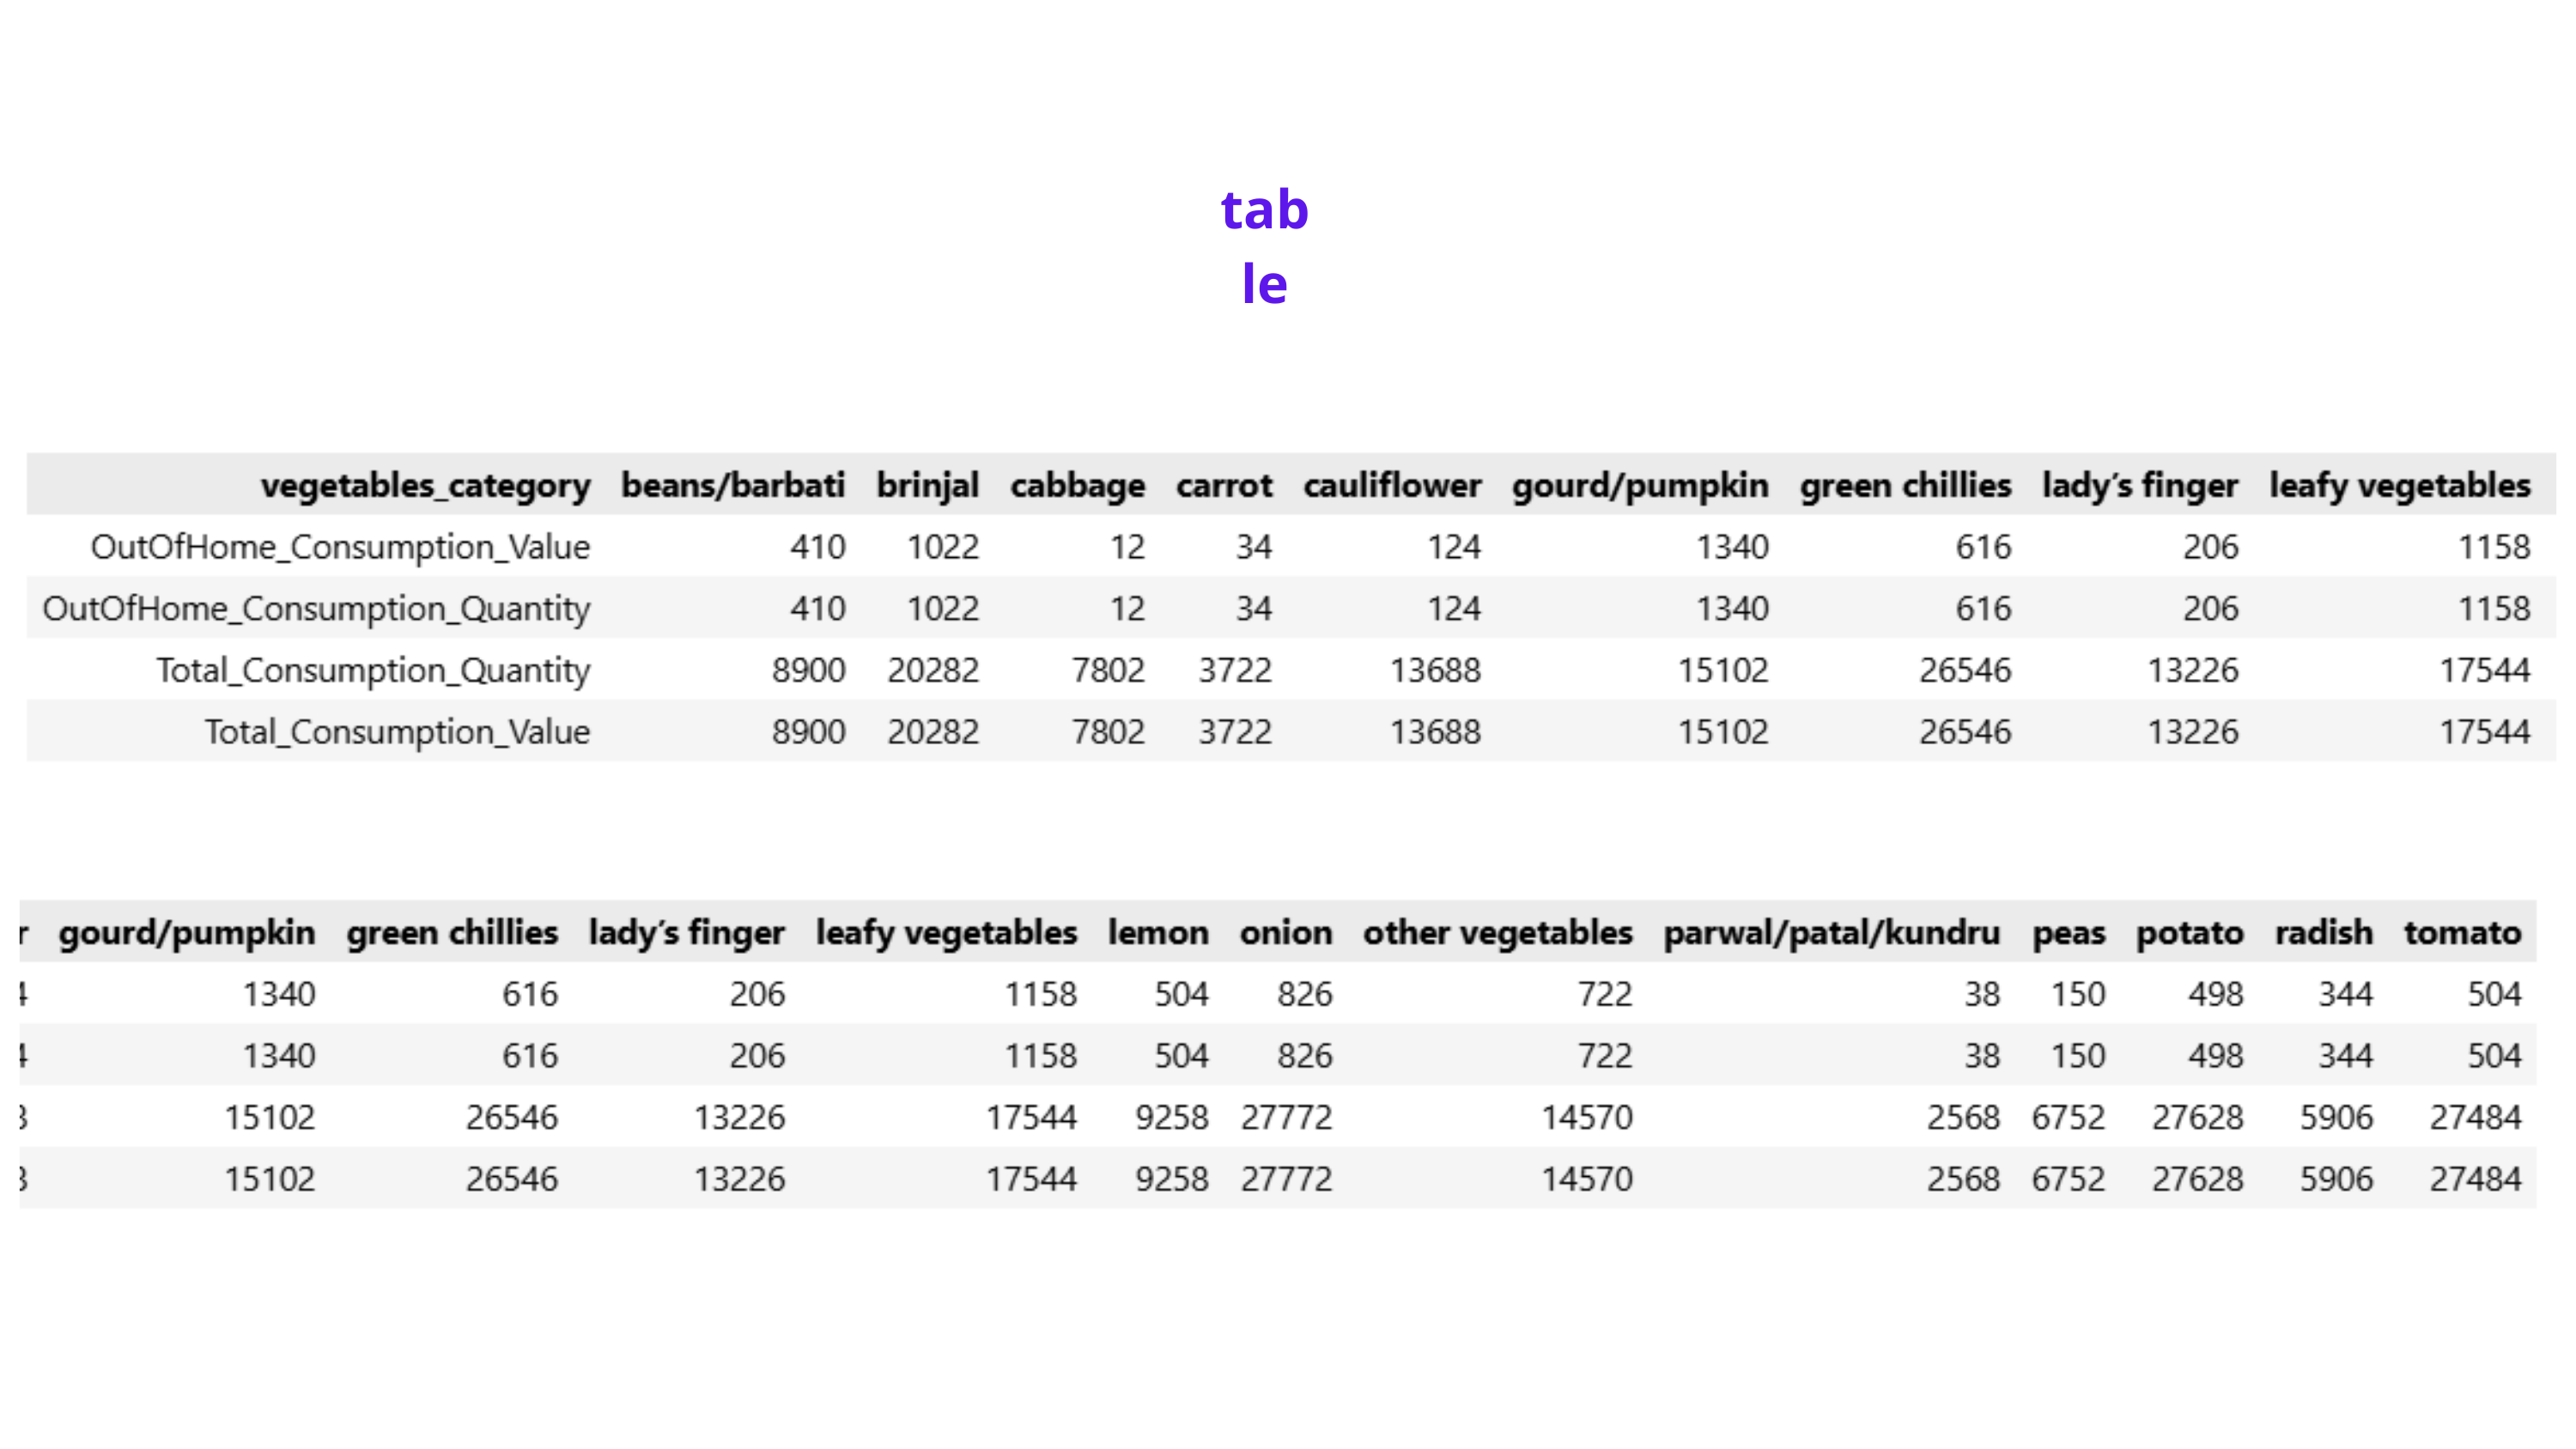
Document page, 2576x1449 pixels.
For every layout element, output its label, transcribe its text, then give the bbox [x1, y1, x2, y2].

text_box [19, 888, 2557, 1242]
text_box table [1215, 164, 1316, 315]
text_box [19, 440, 2557, 795]
